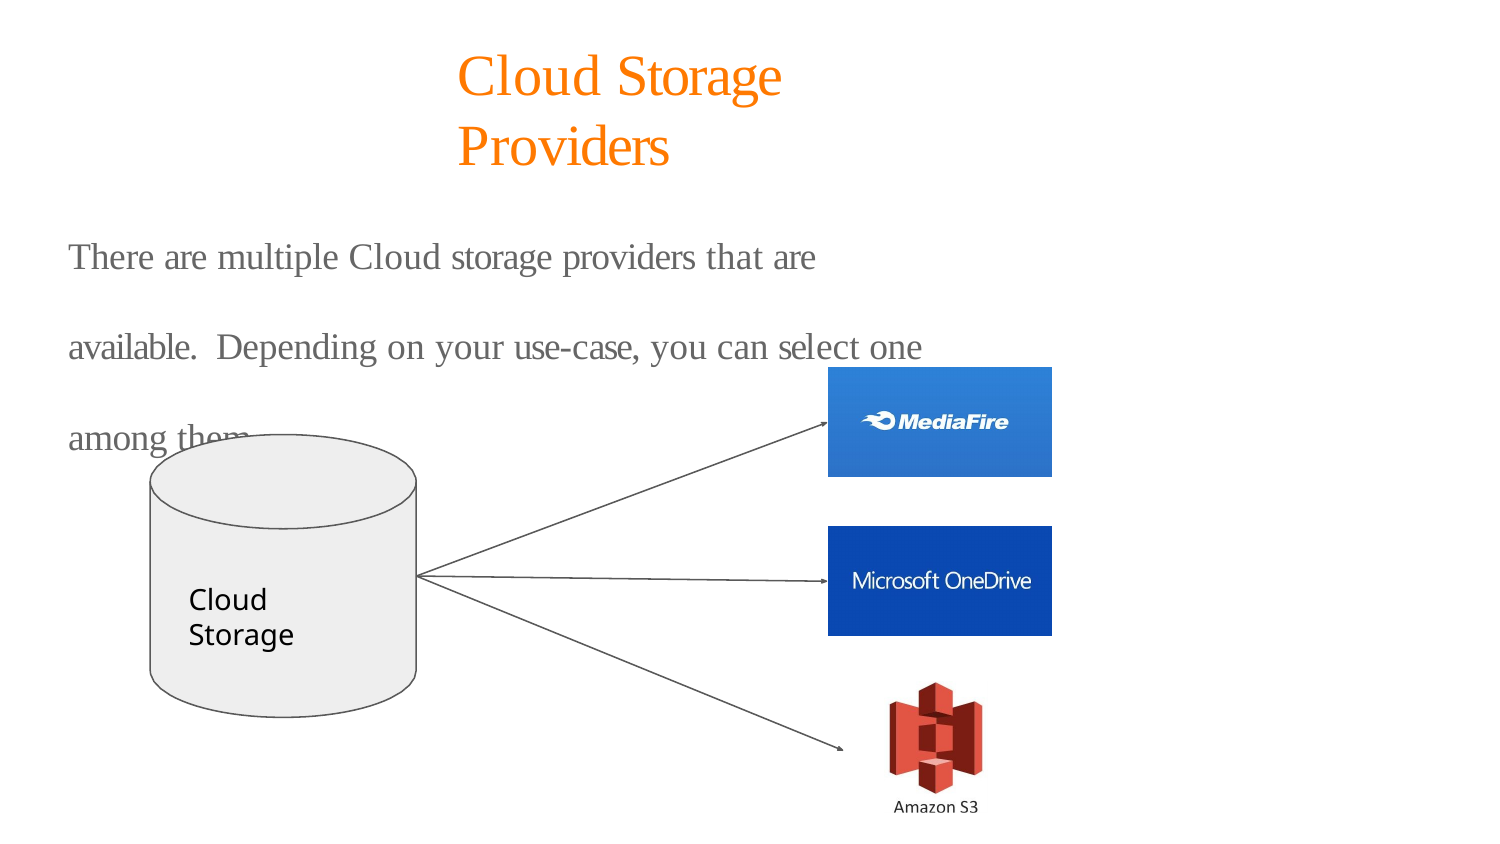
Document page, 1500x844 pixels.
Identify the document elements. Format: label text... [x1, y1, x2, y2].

picture [884, 752, 988, 813]
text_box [149, 433, 410, 719]
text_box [415, 367, 1053, 752]
title Cloud Storage Providers There are multiple Cloud storage providers that are available. Depending on your use-case, you can select one among them. [66, 35, 1004, 458]
